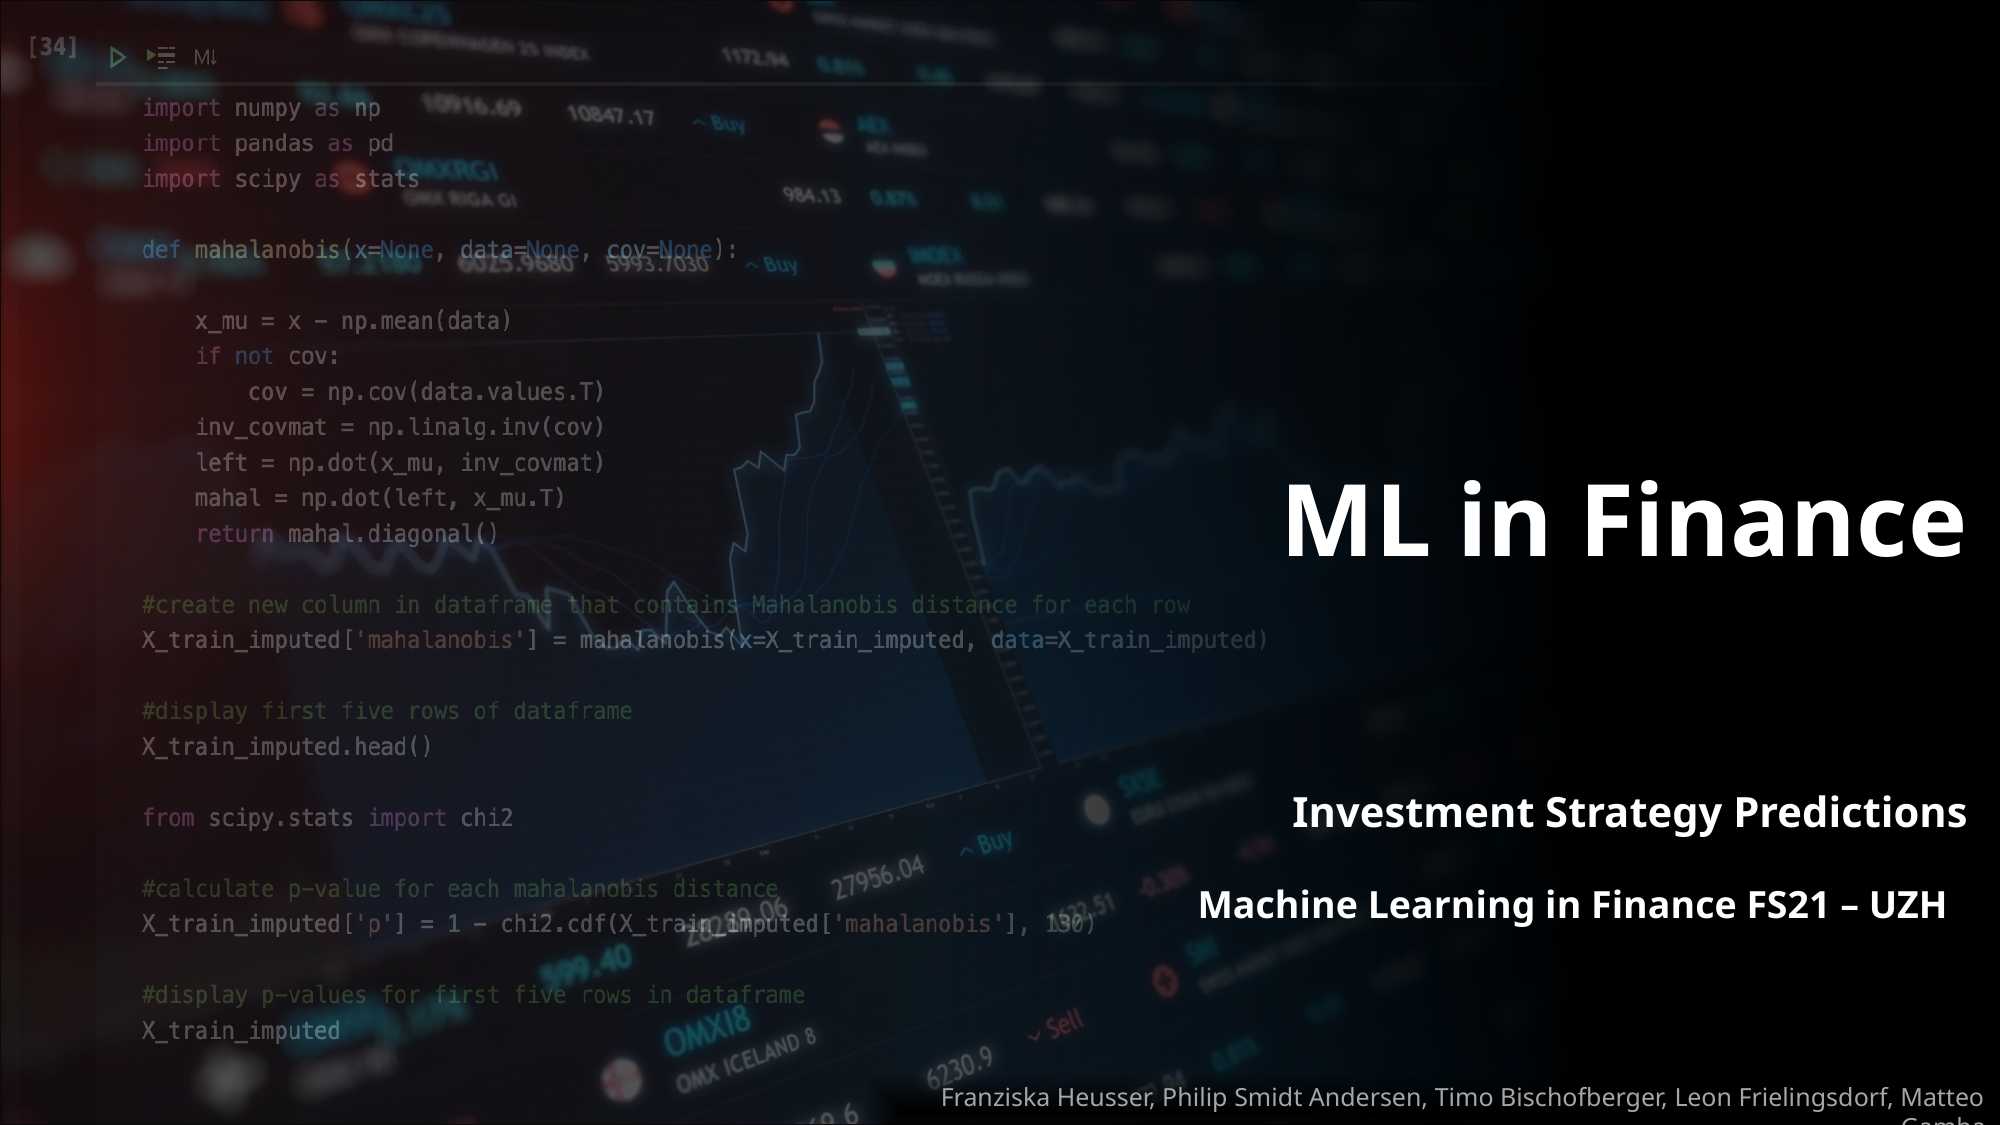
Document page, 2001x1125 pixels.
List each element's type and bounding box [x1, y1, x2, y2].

text_box [1609, 0, 2000, 1125]
picture [0, 0, 1609, 1125]
